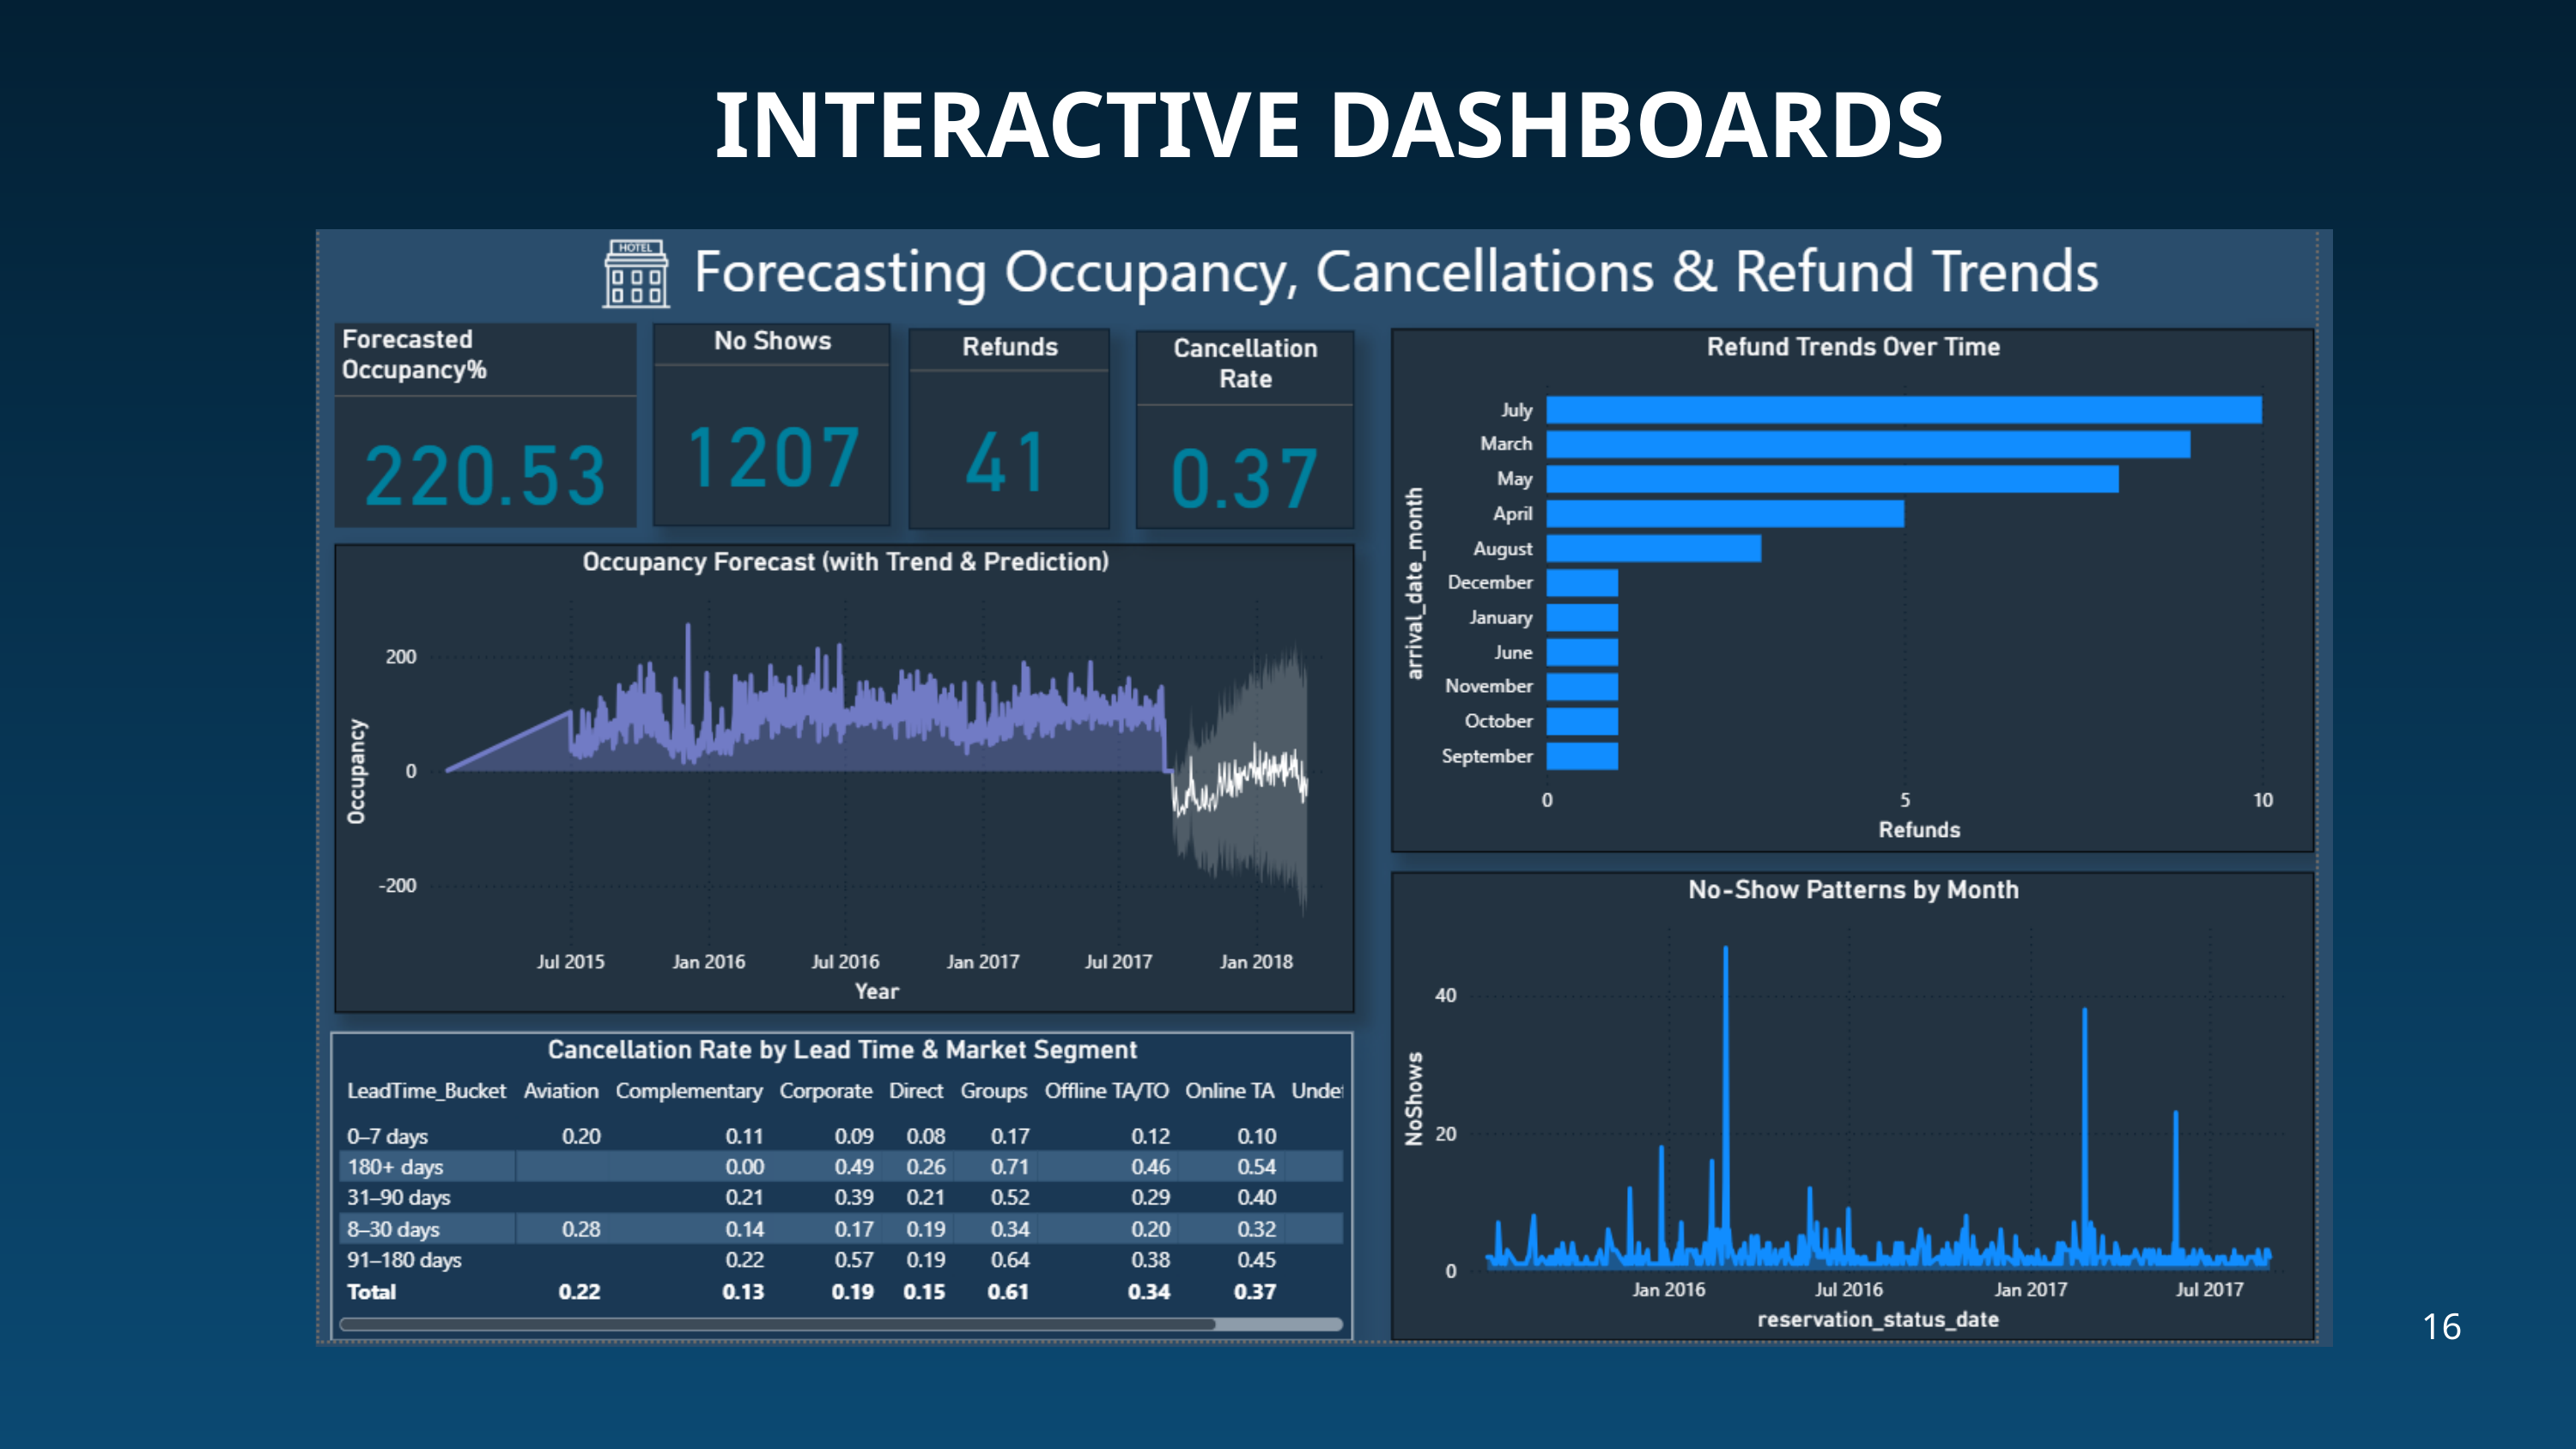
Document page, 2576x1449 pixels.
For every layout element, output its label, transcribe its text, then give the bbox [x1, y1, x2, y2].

text_box 16 [2421, 1296, 2463, 1348]
text_box INTERACTIVE DASHBOARDS [315, 48, 2345, 176]
text_box [315, 229, 2333, 1347]
